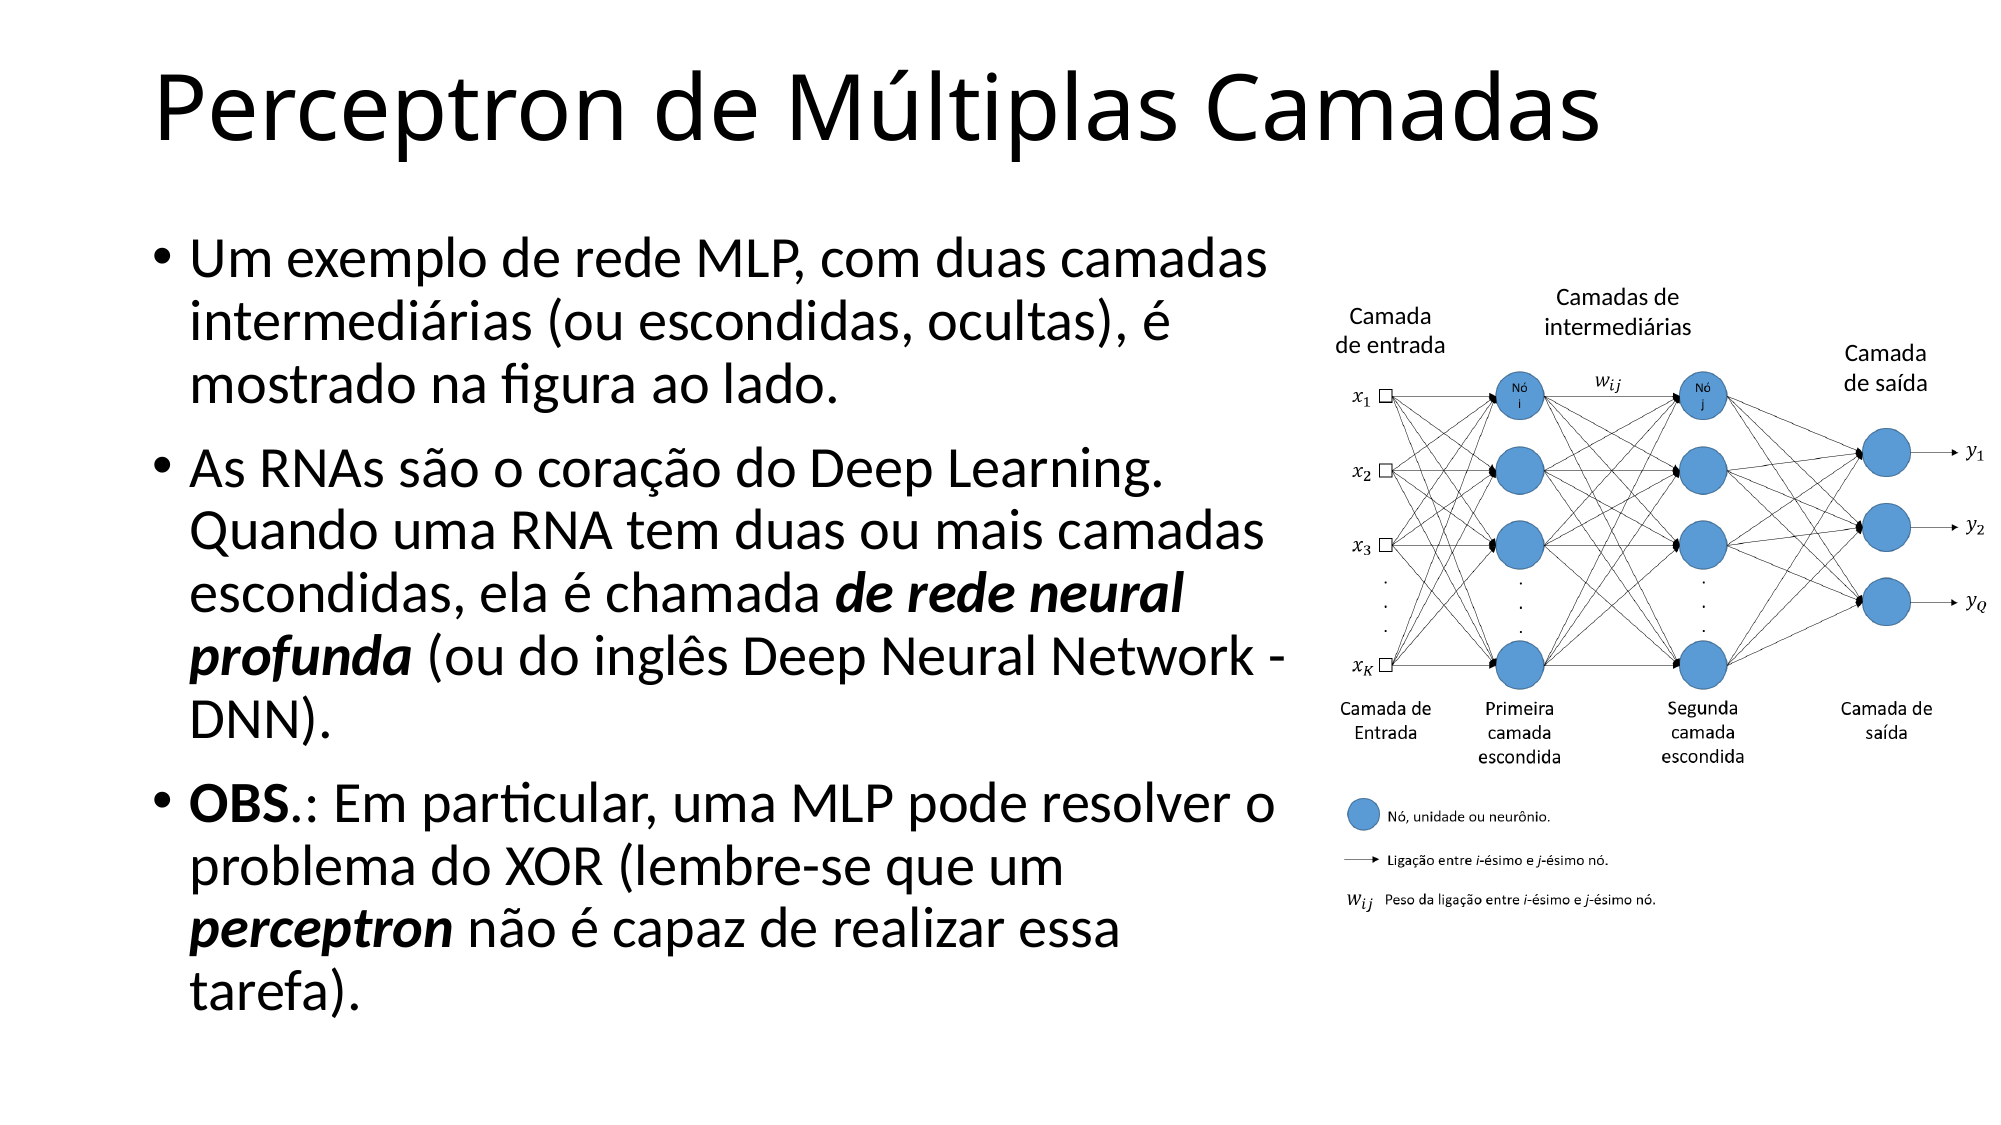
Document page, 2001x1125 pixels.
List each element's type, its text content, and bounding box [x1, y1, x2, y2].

text_box Camada de saída [1814, 329, 1958, 367]
text_box Camadas de intermediárias [1510, 272, 1727, 348]
picture [1319, 367, 1993, 918]
title Perceptron de Múltiplas Camadas [137, 2, 1863, 220]
list Um exemplo de rede MLP, com duas camadas intermediárias (ou escondidas, ocultas), é mostrado na figura ao lado. As RNAs são o coração do Deep Learning. Quando uma RNA tem duas ou mais camadas escondidas, ela é chamada de rede neural profunda (ou do inglês Deep Neural Network - DNN). OBS.: Em particular, uma MLP pode resolver o problema do XOR (lembre-se que um perceptron não é capaz de realizar essa tarefa). [137, 219, 1320, 1117]
text_box Camada de entrada [1319, 291, 1462, 367]
